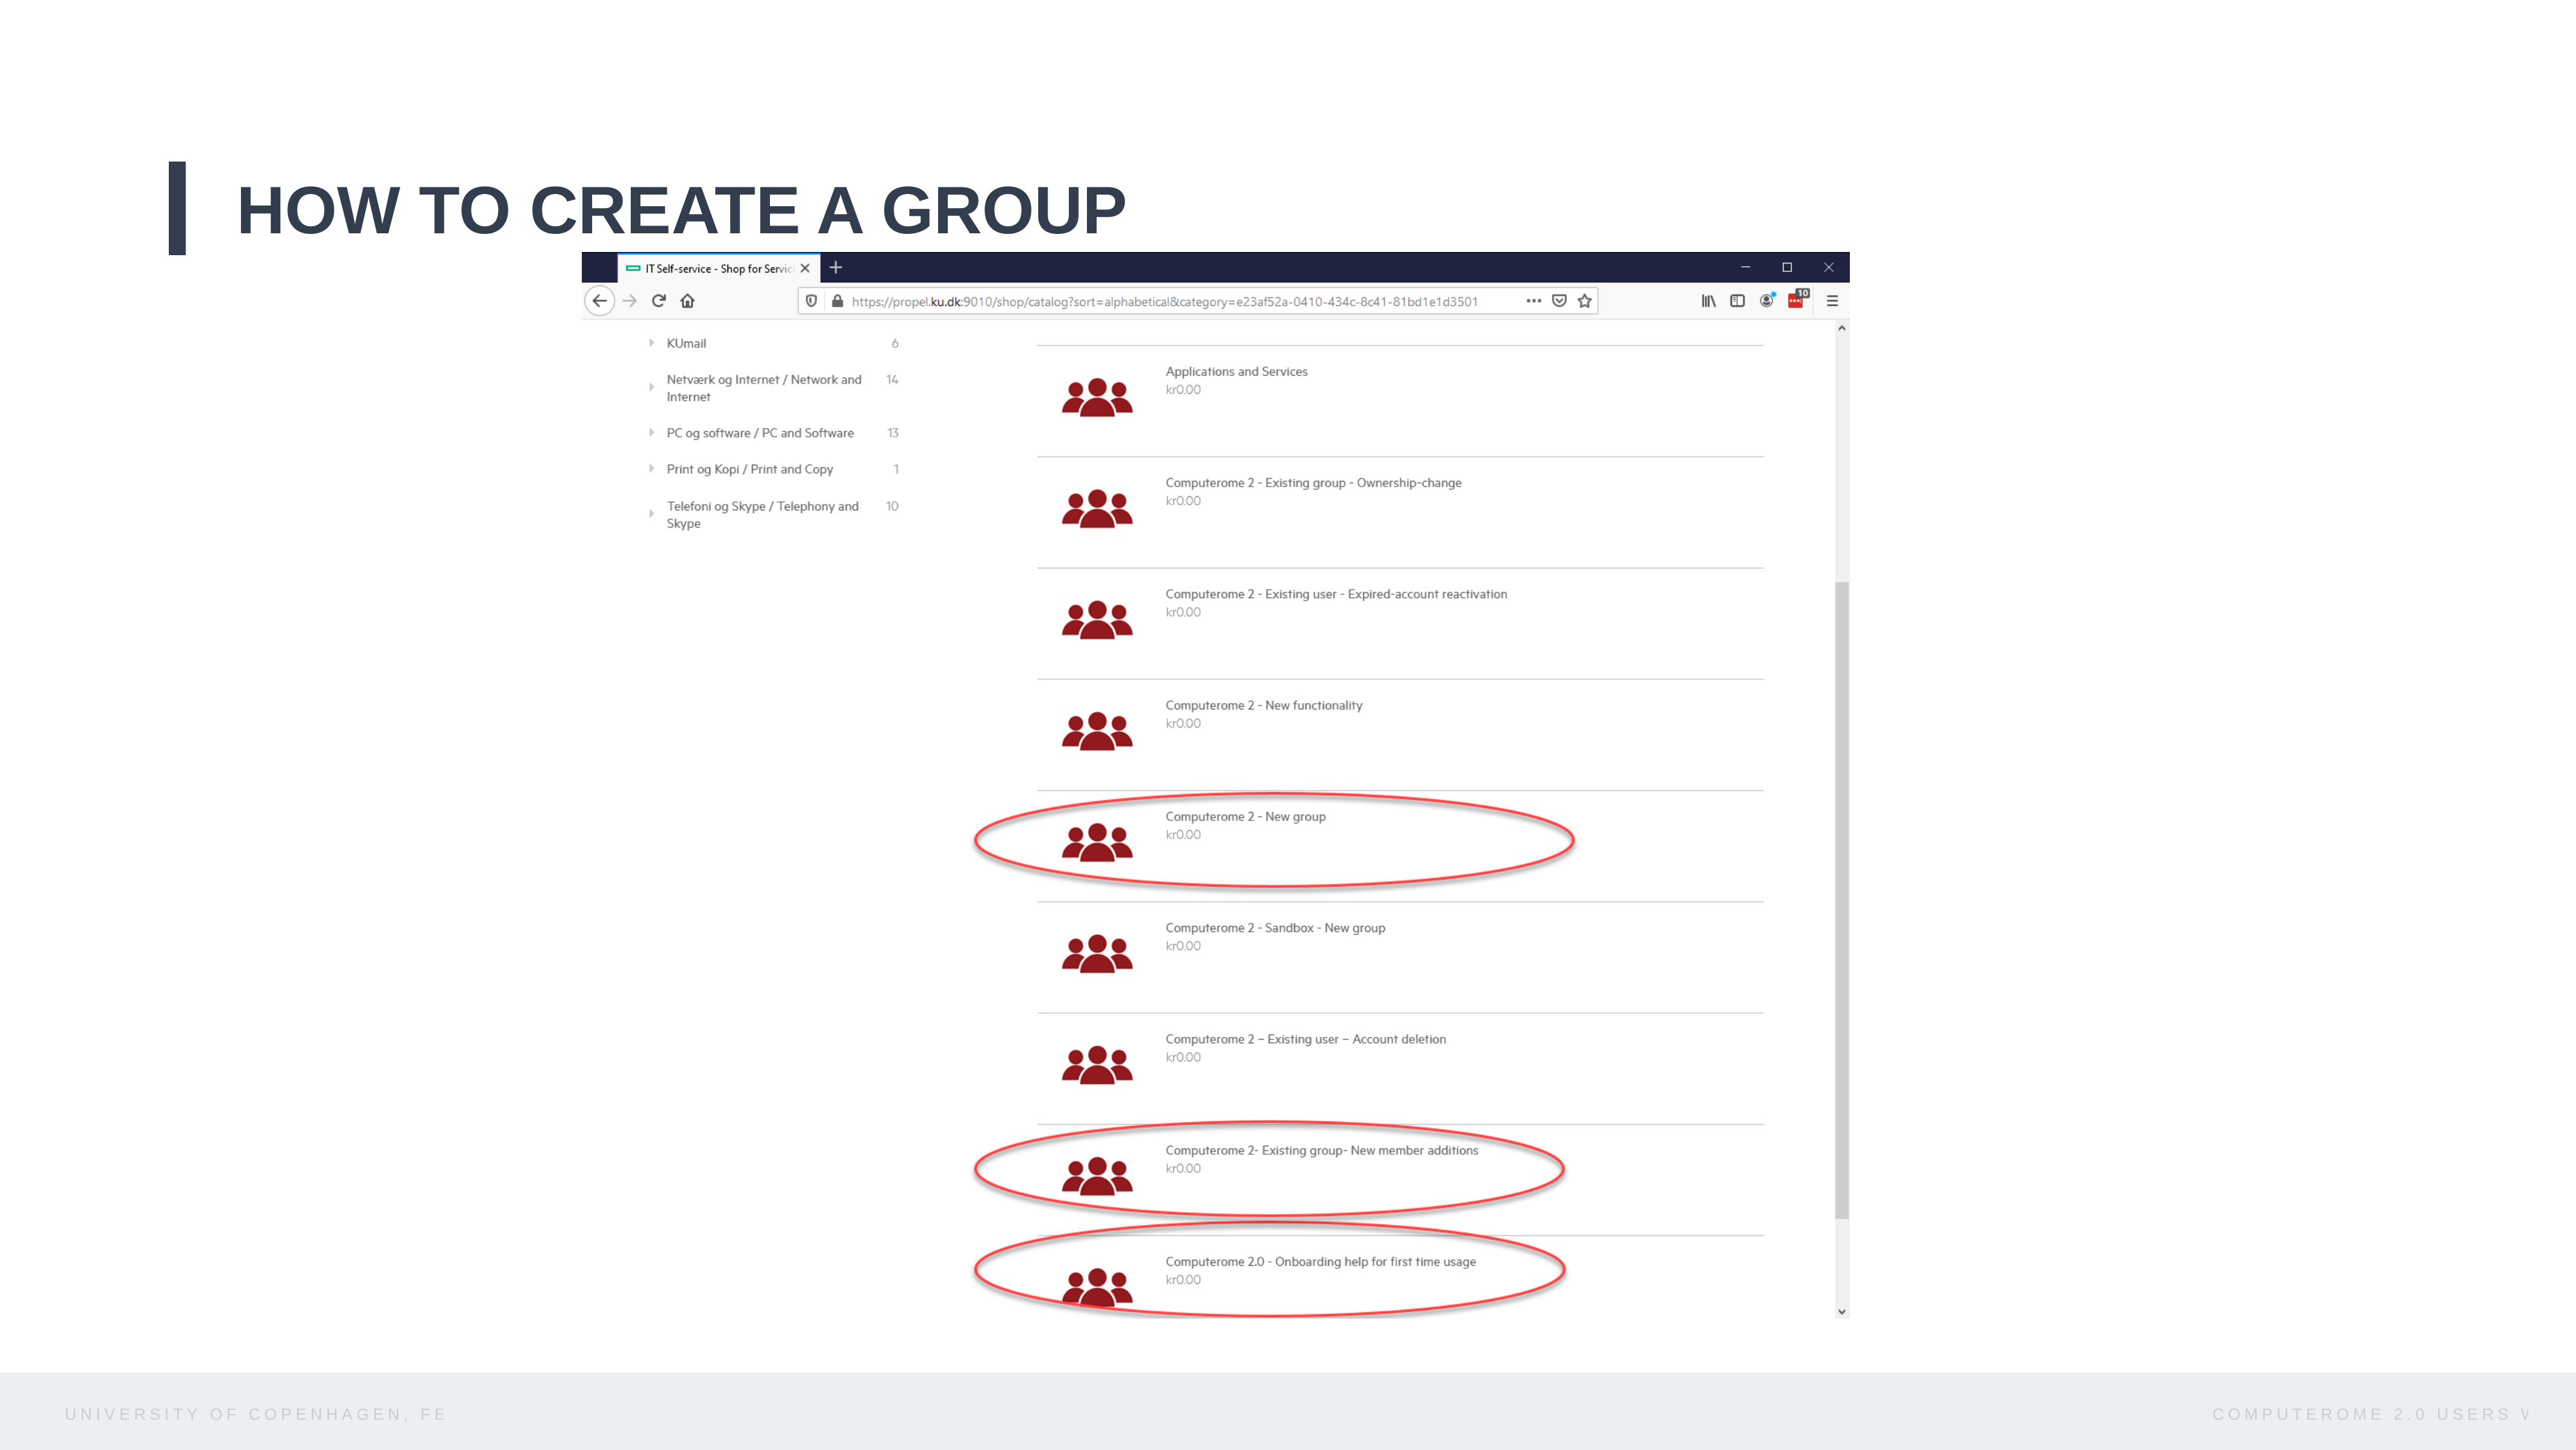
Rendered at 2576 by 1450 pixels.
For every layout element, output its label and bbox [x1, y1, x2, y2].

picture [582, 252, 1850, 1319]
text_box [168, 161, 1778, 256]
